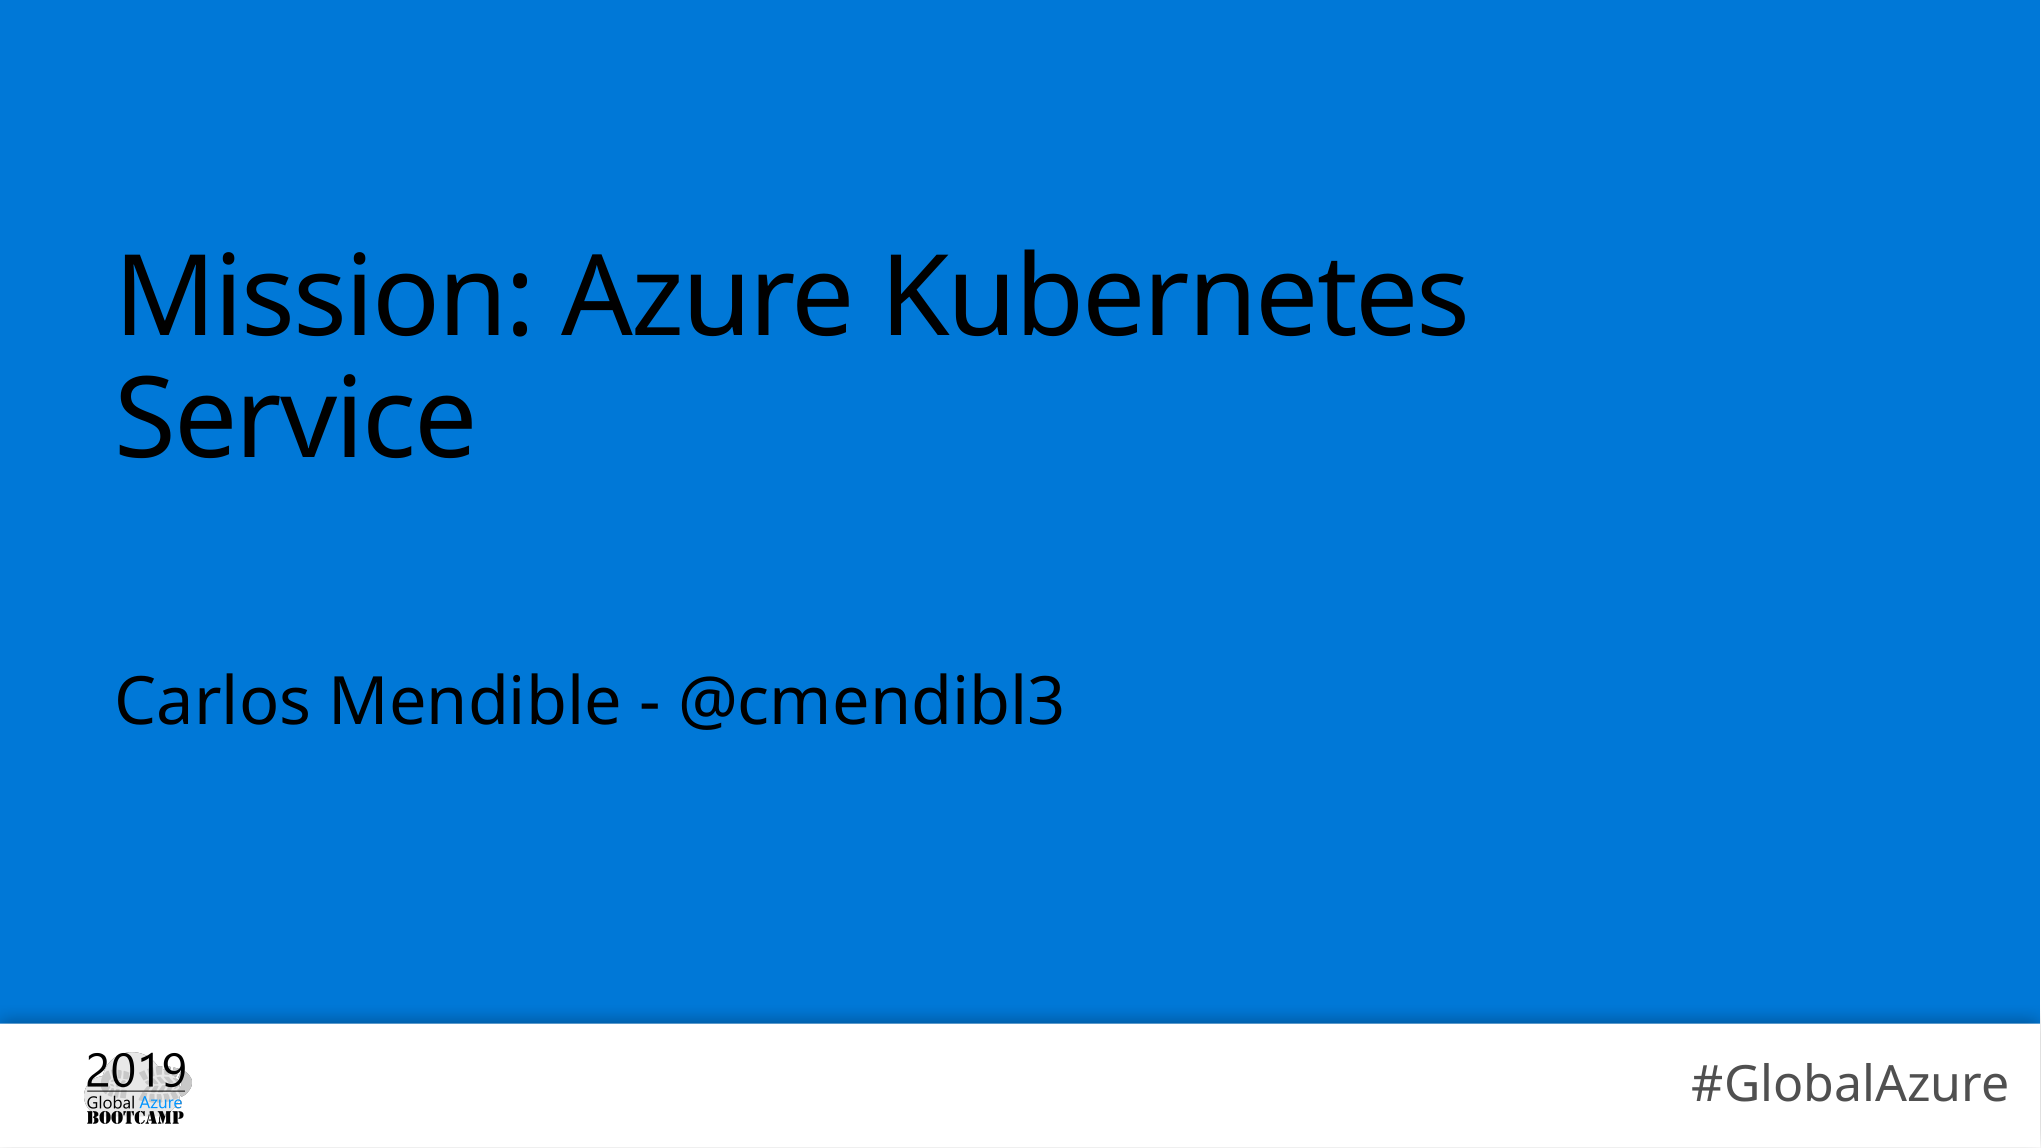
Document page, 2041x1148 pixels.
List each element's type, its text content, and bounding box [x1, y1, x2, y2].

list Carlos Mendible - @cmendibl3 [90, 648, 1383, 949]
title Mission: Azure Kubernetes Service [90, 223, 1758, 649]
picture [84, 1036, 192, 1132]
